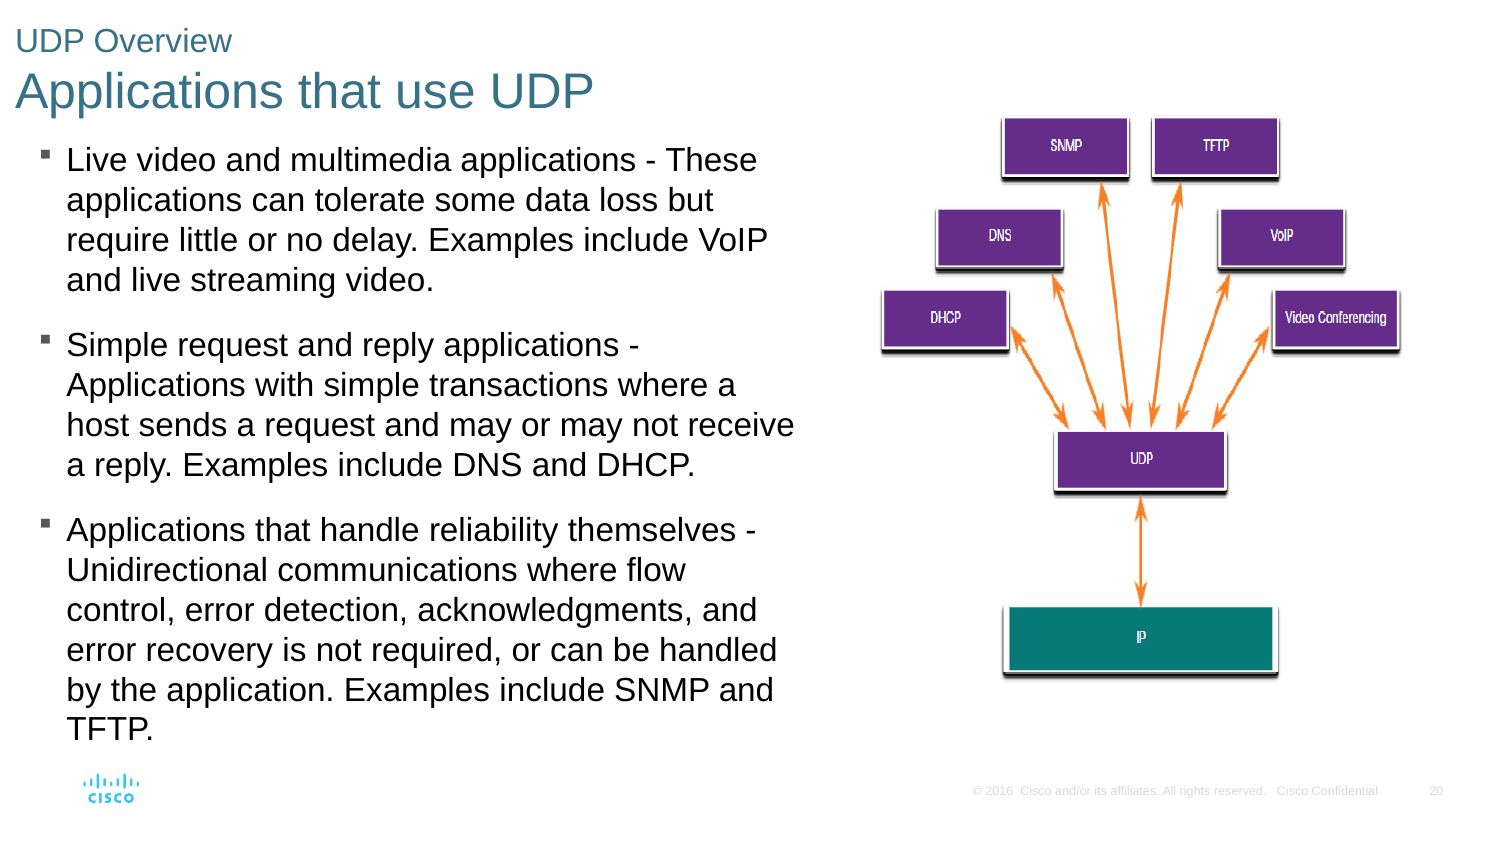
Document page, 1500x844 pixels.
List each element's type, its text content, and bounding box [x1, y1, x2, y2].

title UDP Overview Applications that use UDP [0, 6, 1500, 131]
list Live video and multimedia applications - These applications can tolerate some data loss but require little or no delay. Examples include VoIP and live streaming video. Simple request and reply applications - Applications with simple transactions where a host sends a request and may or may not receive a reply. Examples include DNS and DHCP. Applications that handle reliability themselves - Unidirectional communications where flow control, error detection, acknowledgments, and error recovery is not required, or can be handled by the application. Examples include SNMP and TFTP. [23, 131, 832, 813]
picture [868, 93, 1424, 697]
